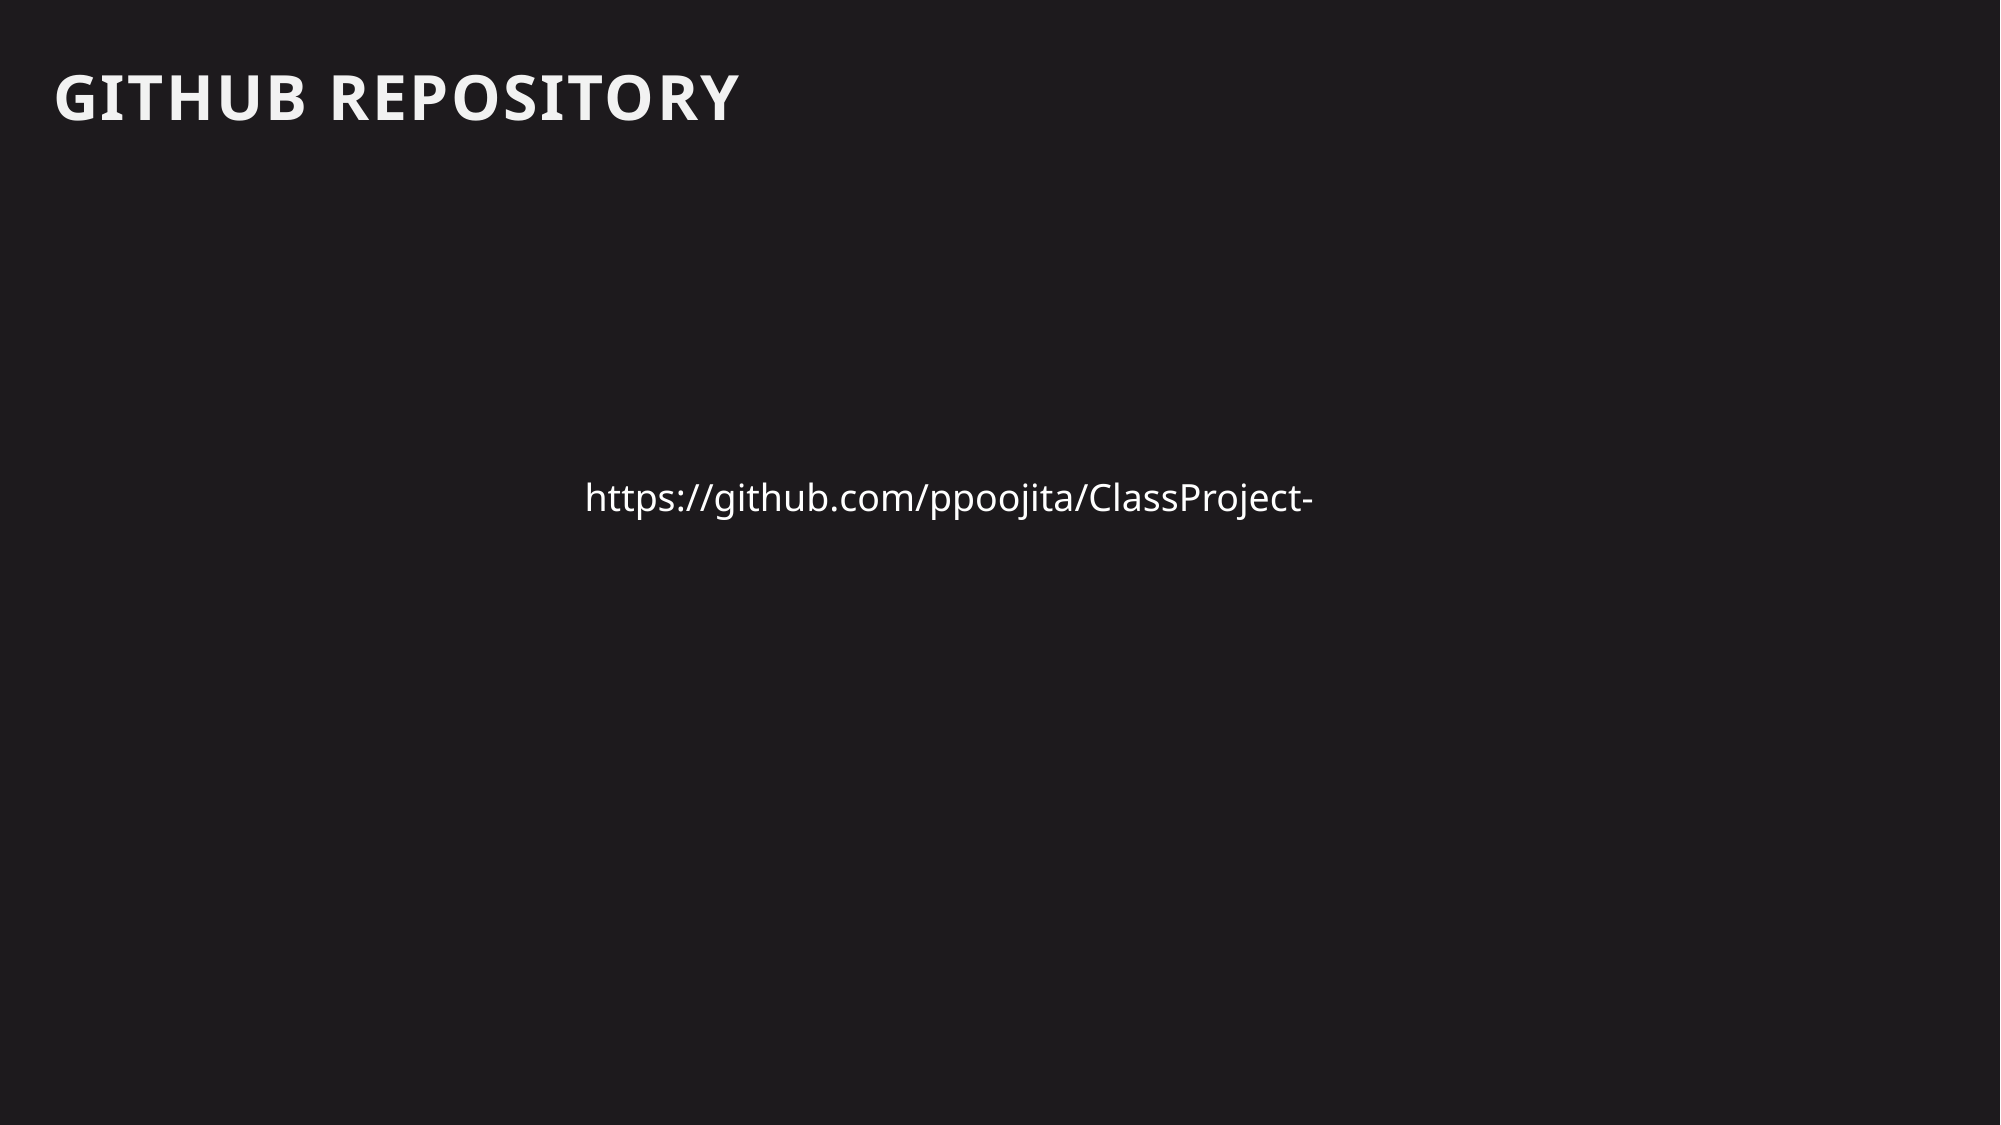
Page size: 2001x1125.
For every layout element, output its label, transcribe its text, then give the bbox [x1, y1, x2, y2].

text_box https://github.com/ppoojita/ClassProject- [569, 466, 1935, 527]
text_box GITHUB REPOSITORY [20, 50, 774, 141]
